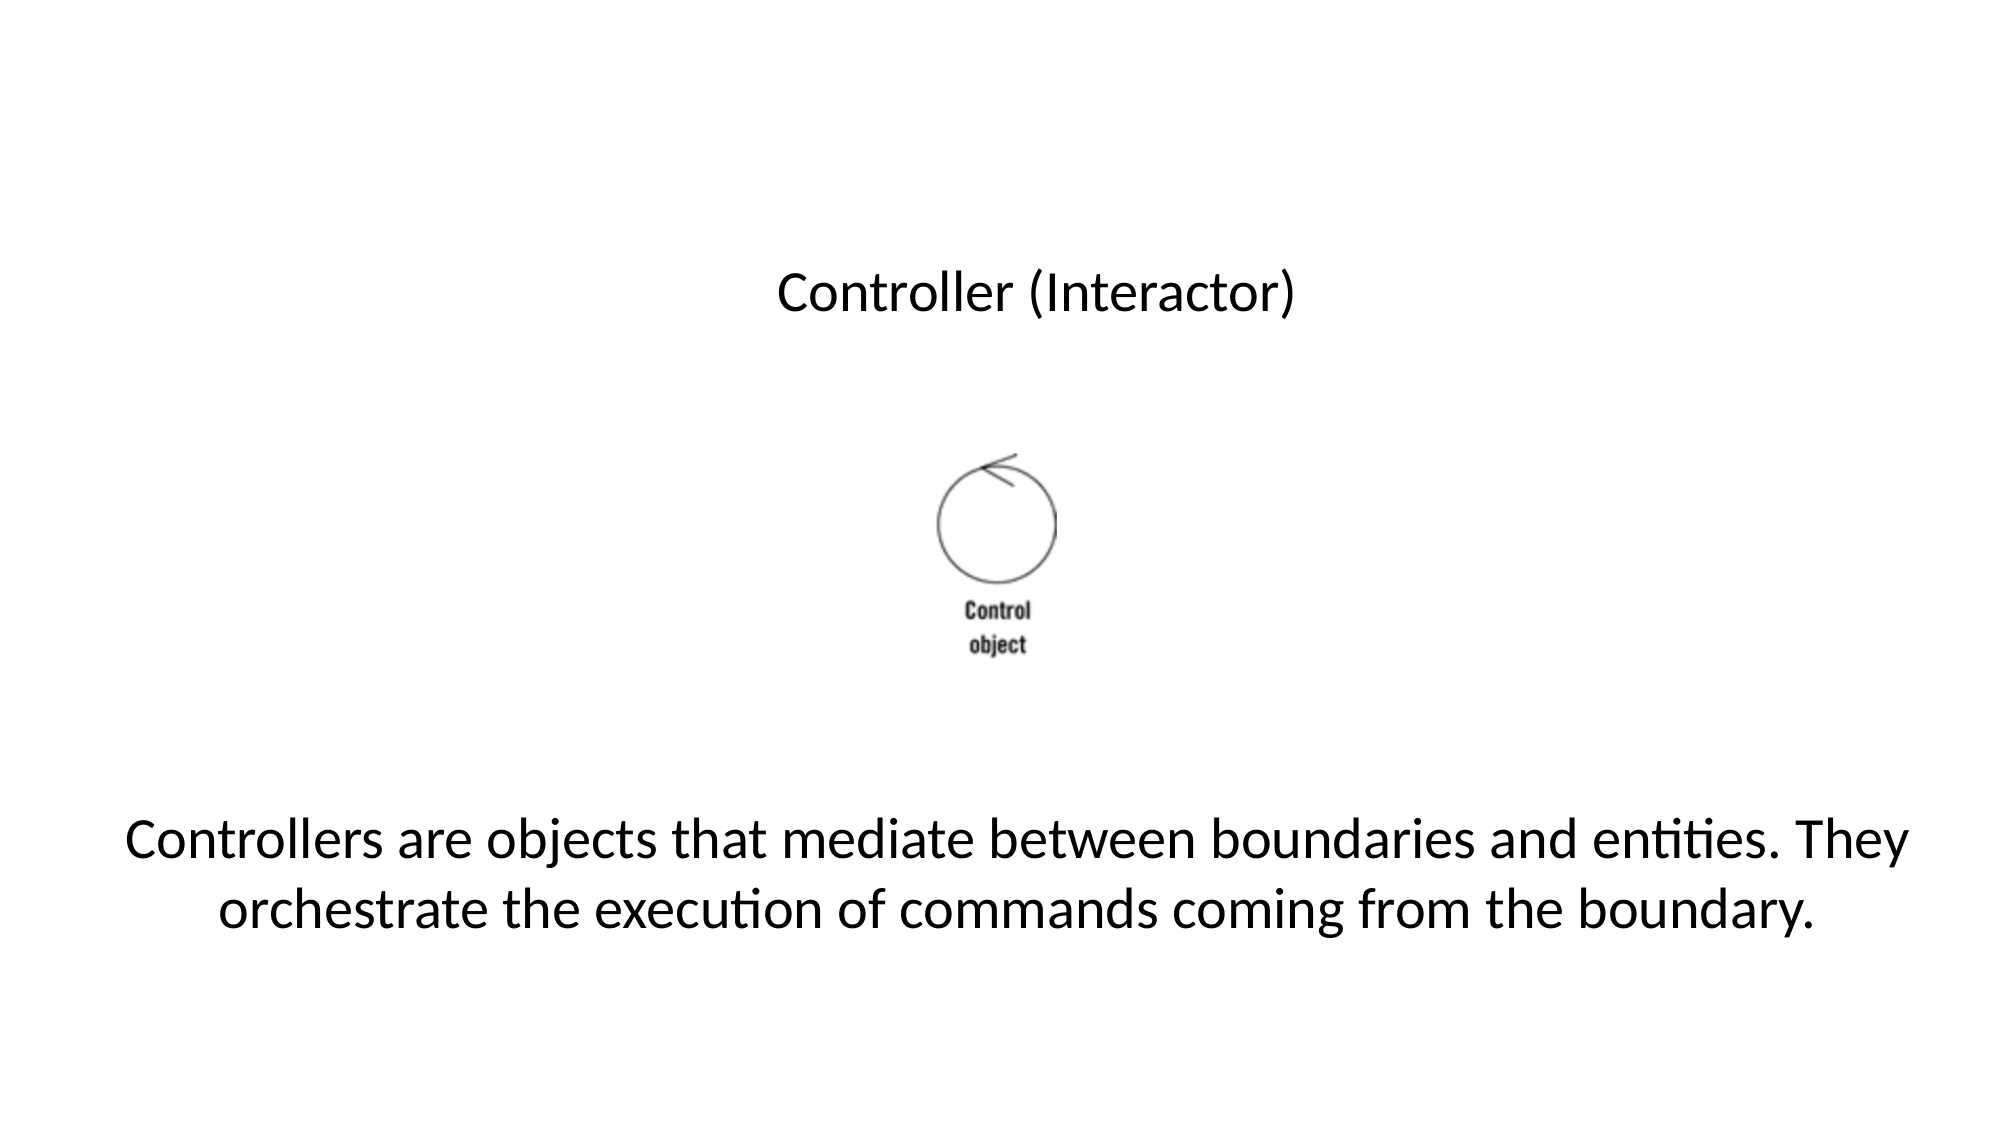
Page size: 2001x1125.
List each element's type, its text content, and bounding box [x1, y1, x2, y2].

text_box Controllers are objects that mediate between boundaries and entities. They orchestrate the execution of commands coming from the boundary. [102, 792, 1934, 948]
text_box Controller (Interactor) [746, 246, 1329, 331]
picture [895, 443, 1103, 682]
